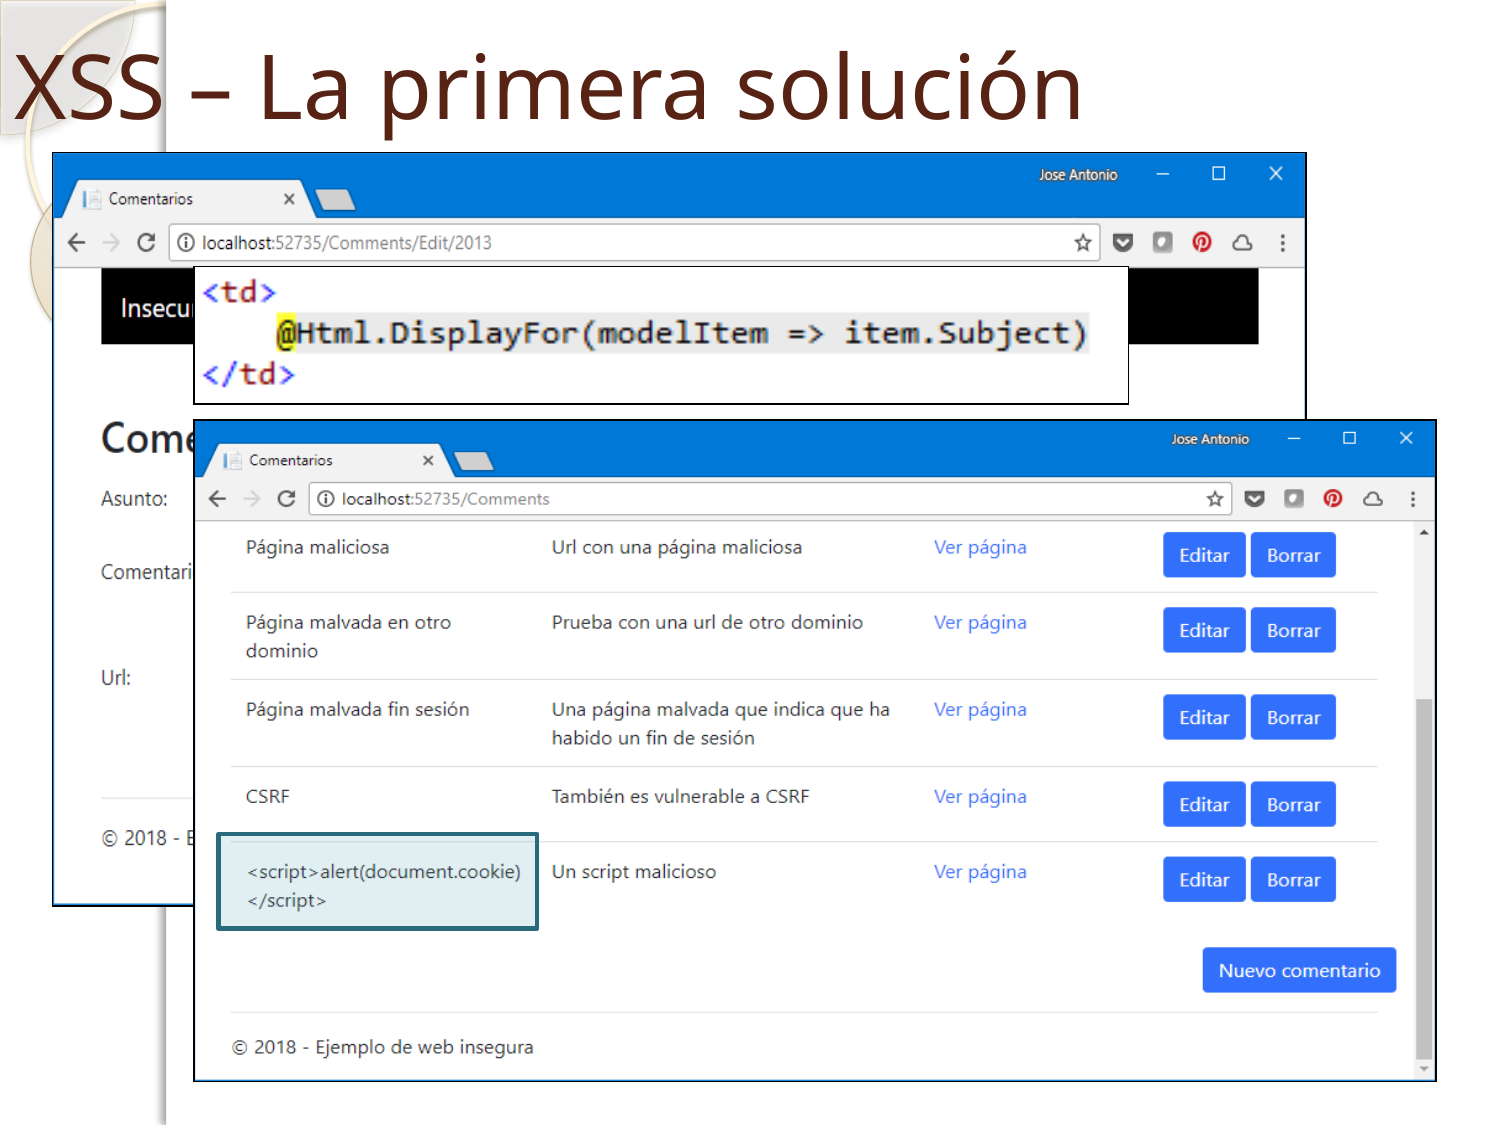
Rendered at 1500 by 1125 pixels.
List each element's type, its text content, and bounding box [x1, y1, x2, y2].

title XSS – La primera solución [0, 7, 1483, 145]
picture [52, 152, 1436, 1082]
